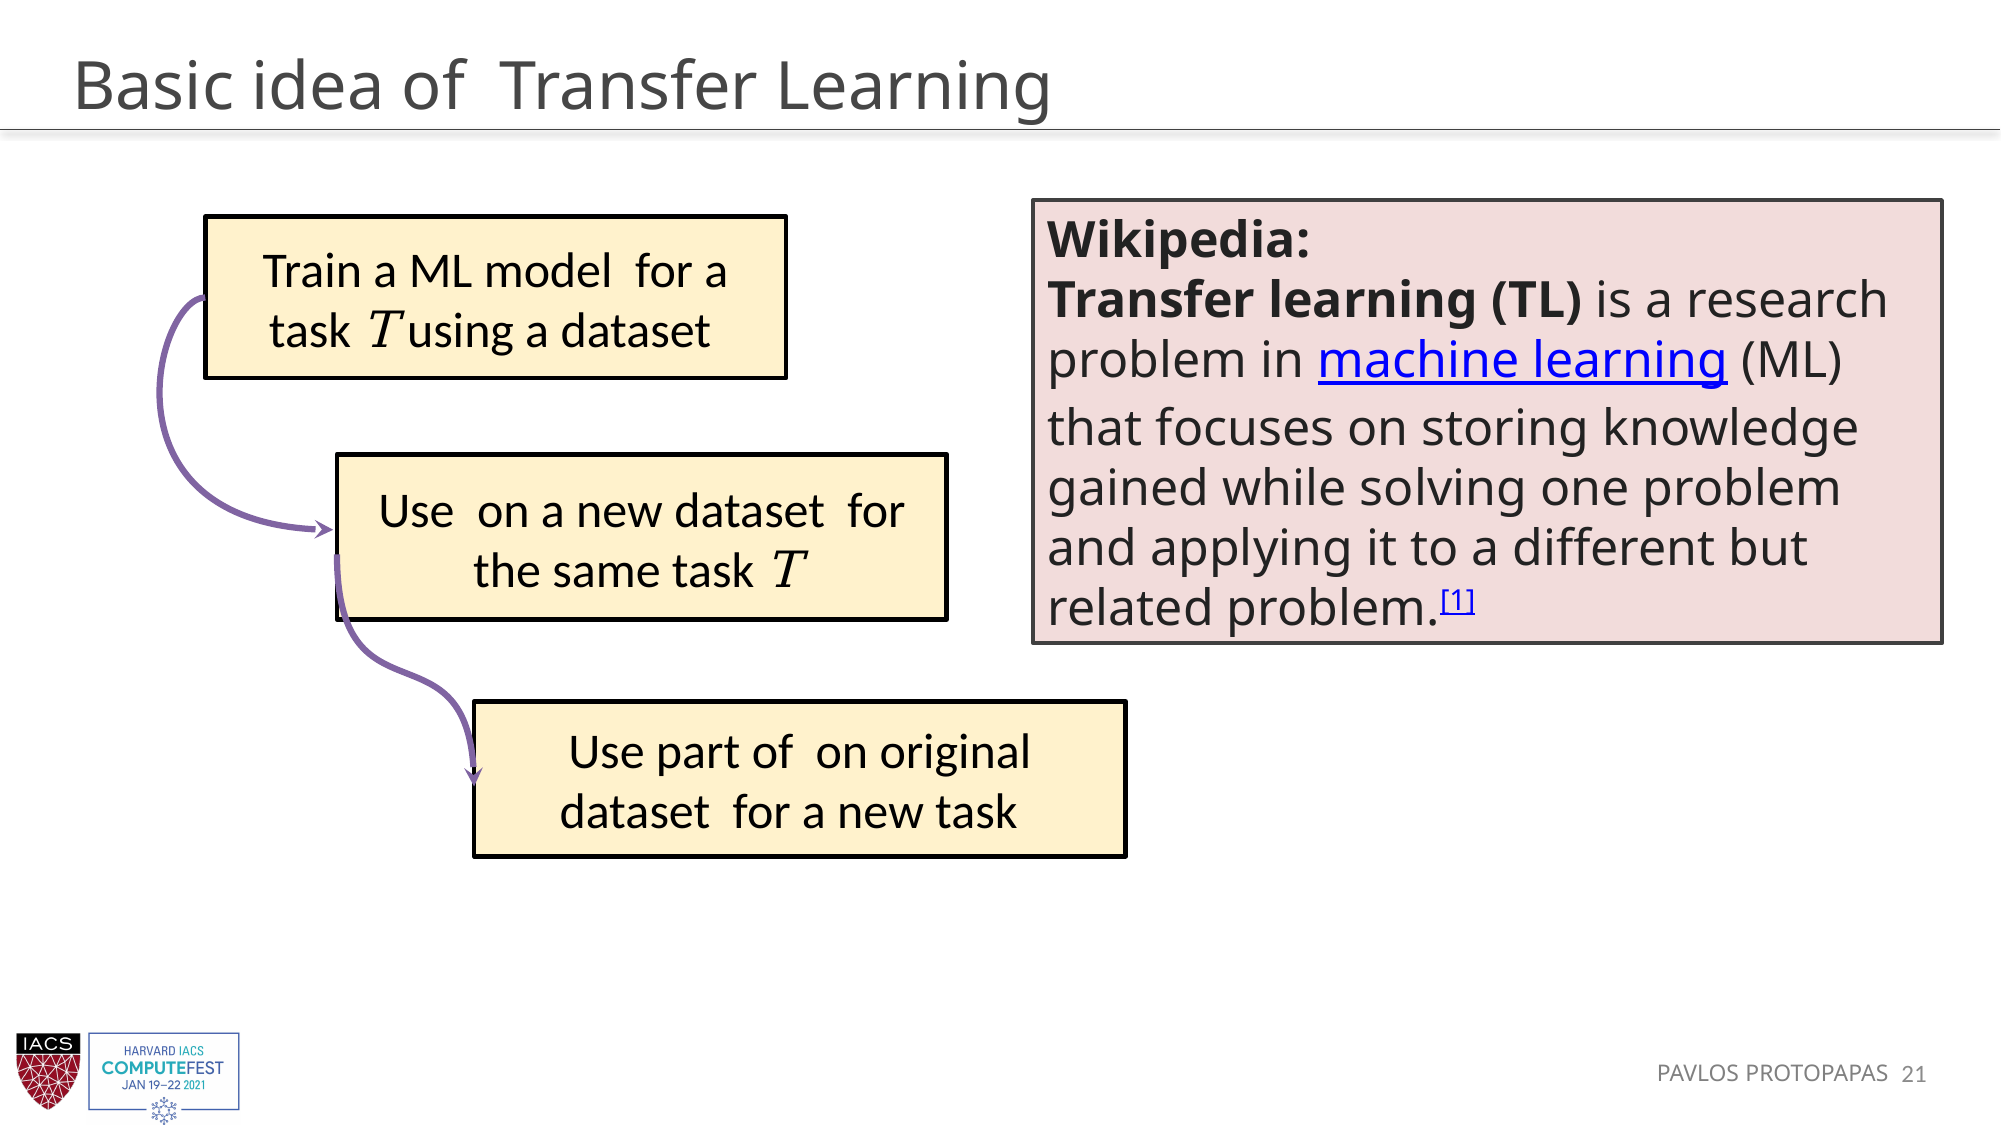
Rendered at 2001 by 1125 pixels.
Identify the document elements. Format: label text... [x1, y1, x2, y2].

picture [14, 1033, 82, 1110]
picture [86, 1030, 241, 1125]
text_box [204, 297, 334, 530]
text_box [336, 554, 475, 787]
slide_number 21 [1475, 1042, 1942, 1103]
title Basic idea of Transfer Learning [57, 35, 1943, 162]
text_box Wikipedia: Transfer learning (TL) is a research problem in machine learning (ML) that focuses on storing knowledge gained while solving one problem and applying it to a different but related problem.[1] [1033, 200, 1942, 644]
